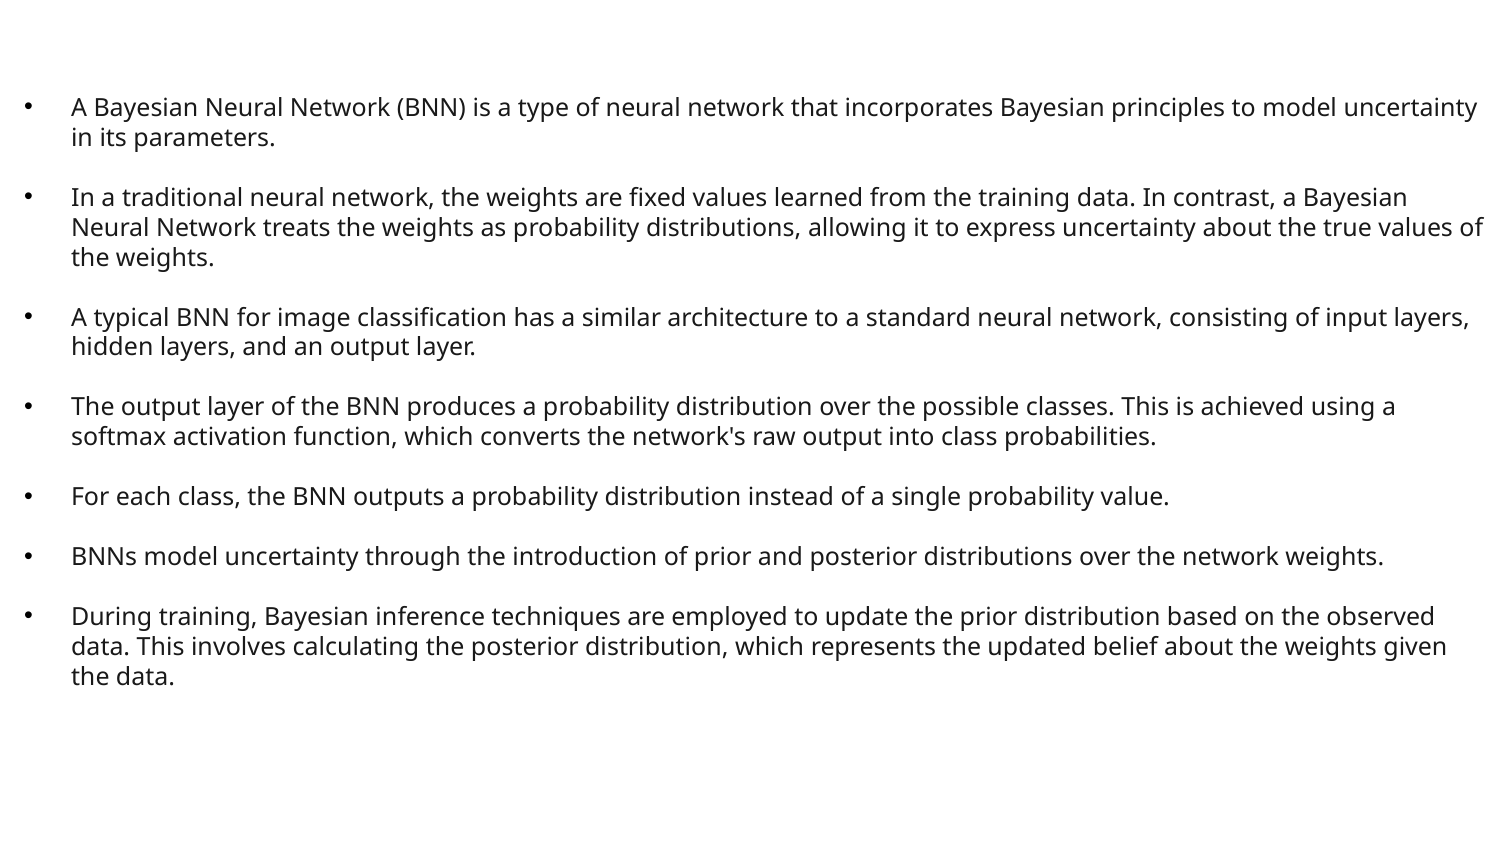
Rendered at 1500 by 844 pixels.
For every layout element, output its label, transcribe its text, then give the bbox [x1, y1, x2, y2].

text_box A Bayesian Neural Network (BNN) is a type of neural network that incorporates Bayesian principles to model uncertainty in its parameters. In a traditional neural network, the weights are fixed values learned from the training data. In contrast, a Bayesian Neural Network treats the weights as probability distributions, allowing it to express uncertainty about the true values of the weights. A typical BNN for image classification has a similar architecture to a standard neural network, consisting of input layers, hidden layers, and an output layer. The output layer of the BNN produces a probability distribution over the possible classes. This is achieved using a softmax activation function, which converts the network's raw output into class probabilities. For each class, the BNN outputs a probability distribution instead of a single probability value. BNNs model uncertainty through the introduction of prior and posterior distributions over the network weights. During training, Bayesian inference techniques are employed to update the prior distribution based on the observed data. This involves calculating the posterior distribution, which represents the updated belief about the weights given the data. [9, 83, 1500, 728]
